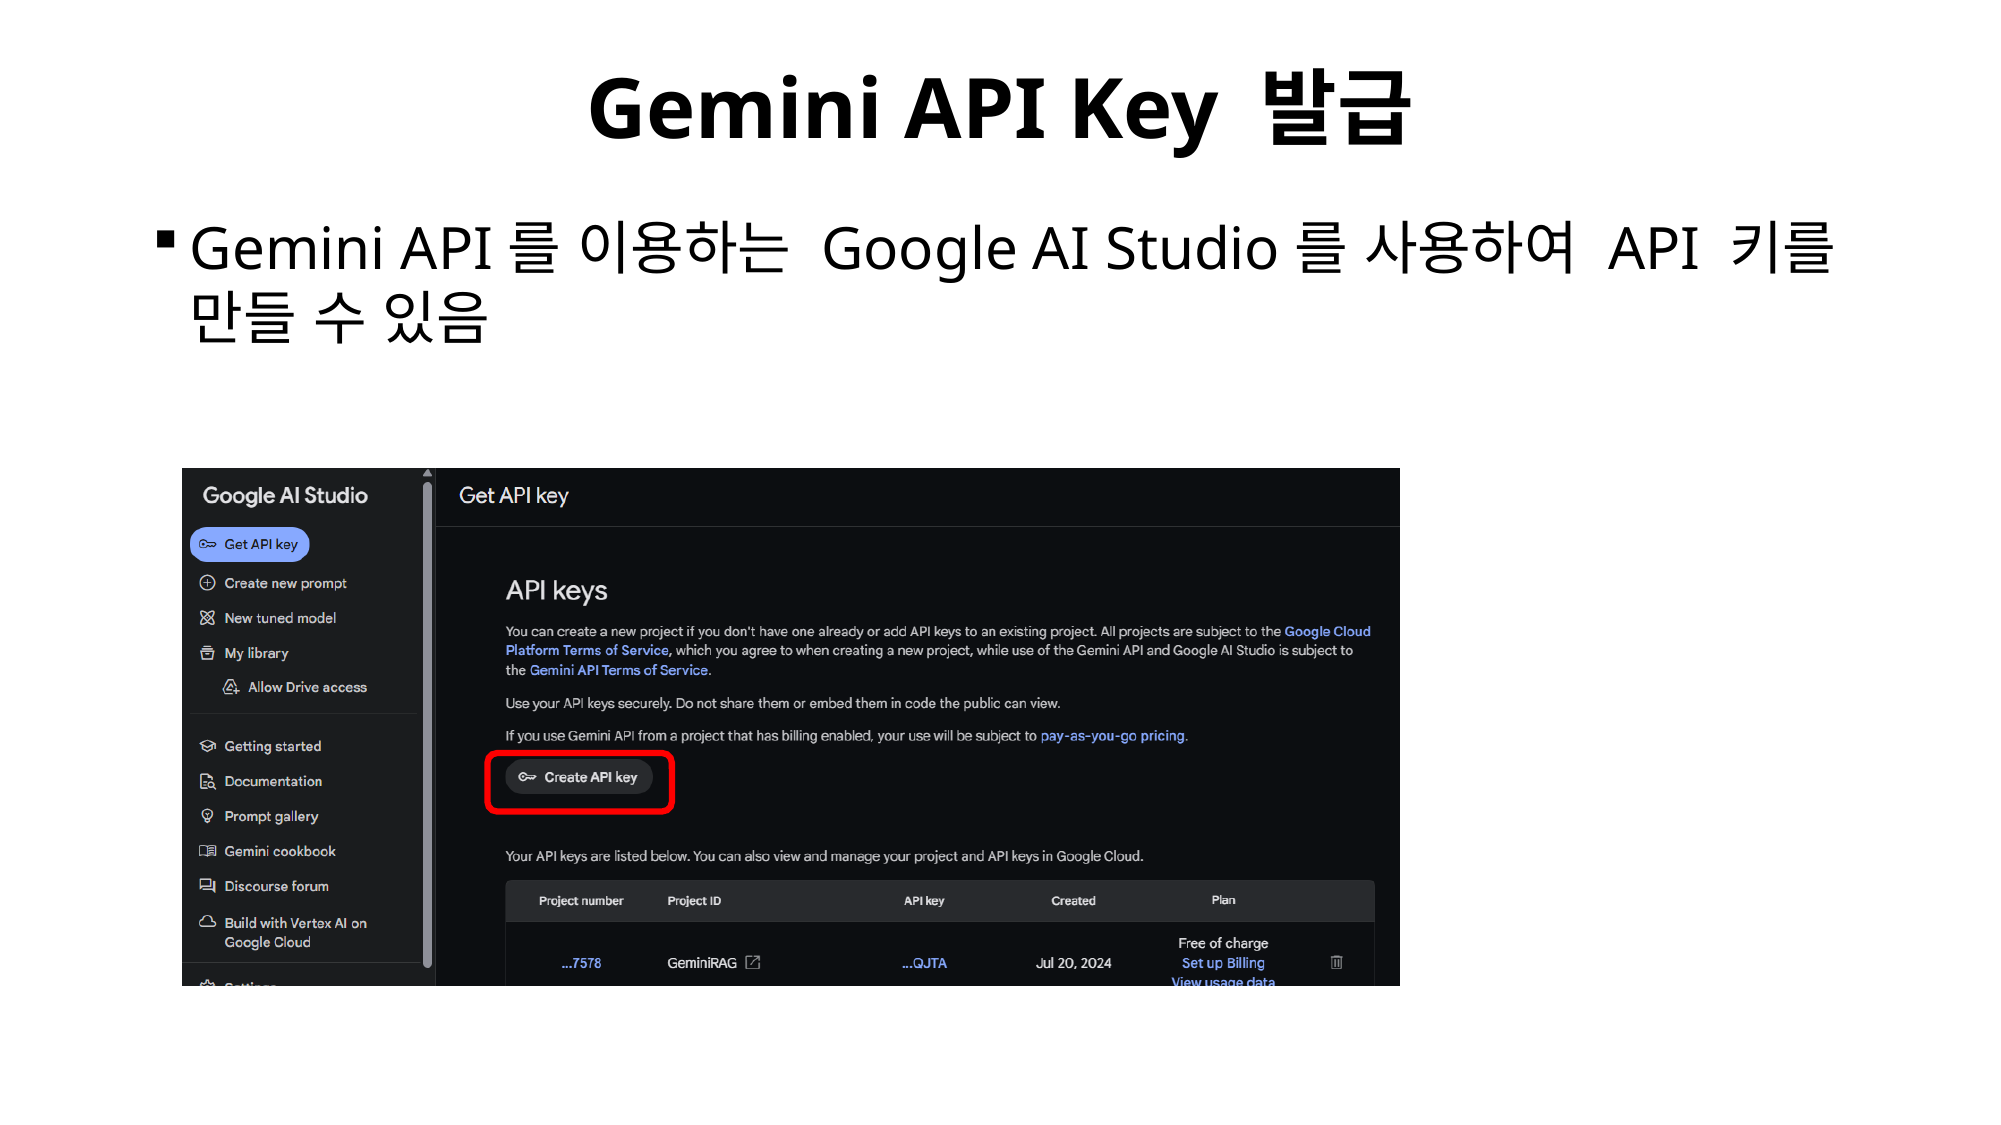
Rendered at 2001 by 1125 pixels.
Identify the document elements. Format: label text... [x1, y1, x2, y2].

picture [181, 468, 1401, 986]
title Gemini API Key 발급 [137, 59, 1863, 163]
list Gemini API를 이용하는 Google AI Studio를 사용하여 API 키를 만들 수 있음 [137, 203, 1863, 1014]
